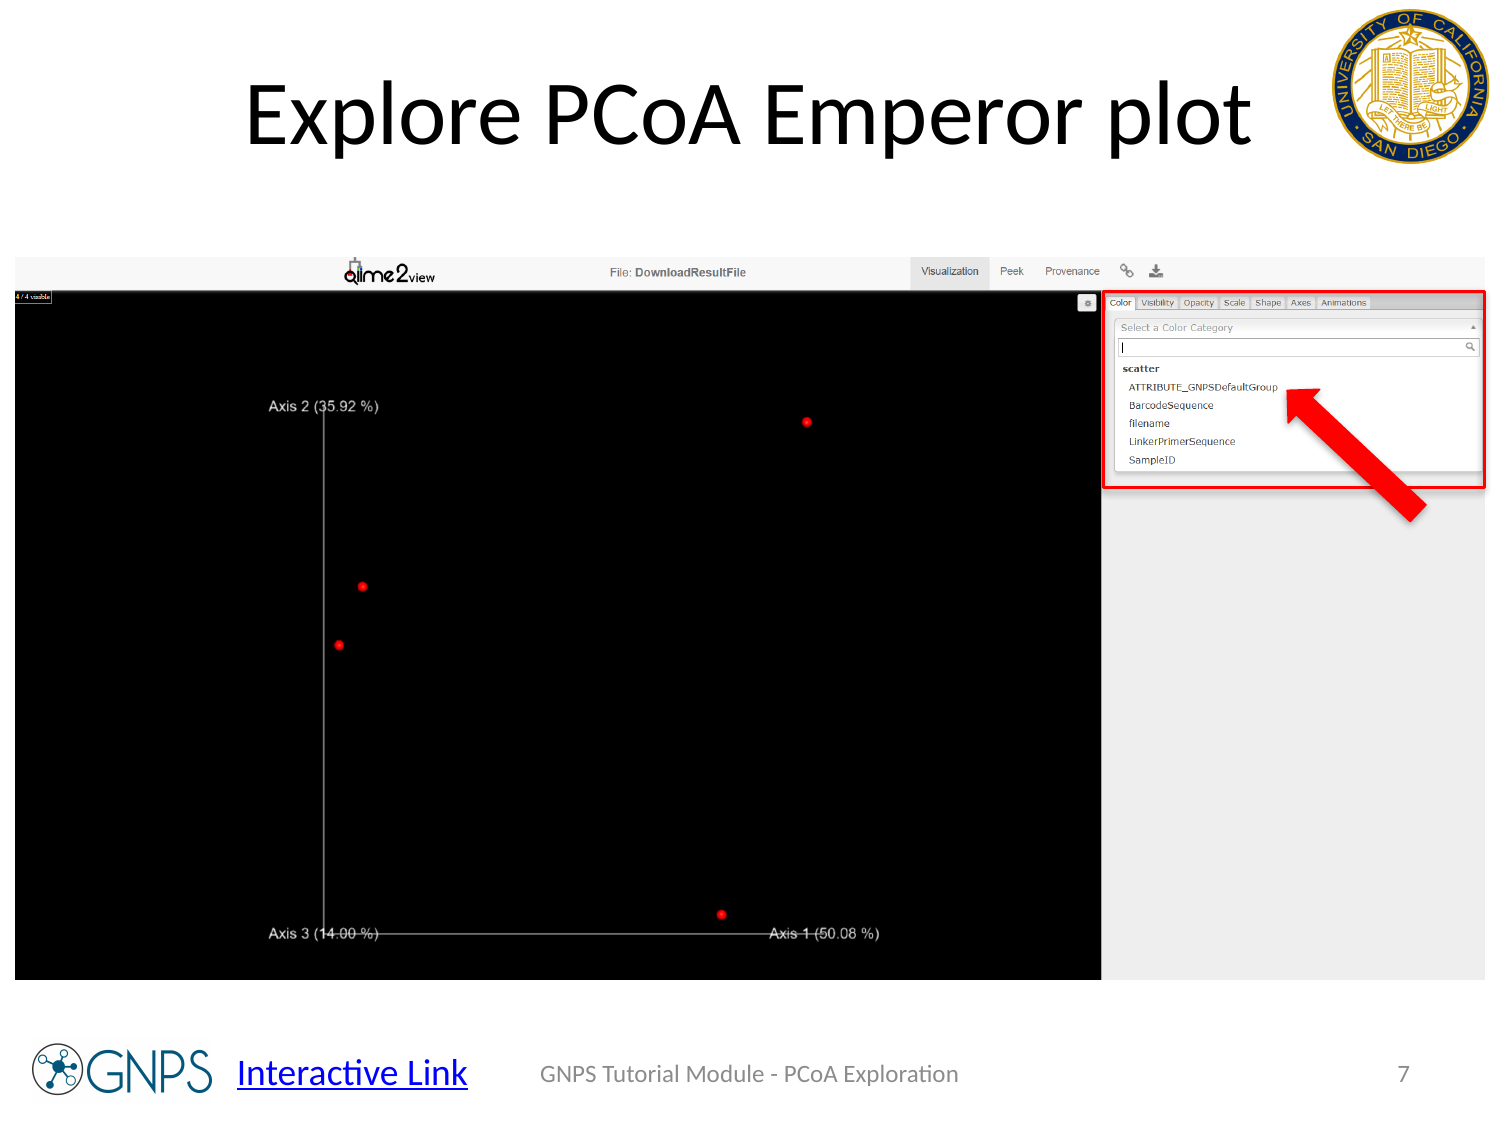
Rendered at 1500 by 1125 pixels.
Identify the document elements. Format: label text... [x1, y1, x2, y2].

text_box GNPS Tutorial Module - PCoA Exploration [512, 1042, 988, 1103]
picture [1279, 7, 1500, 165]
text_box Explore PCoA Emperor plot [74, 45, 1425, 233]
picture [31, 1038, 212, 1103]
picture [14, 257, 1486, 980]
text_box Interactive Link [222, 1040, 484, 1101]
slide_number 7 [1074, 1042, 1425, 1103]
